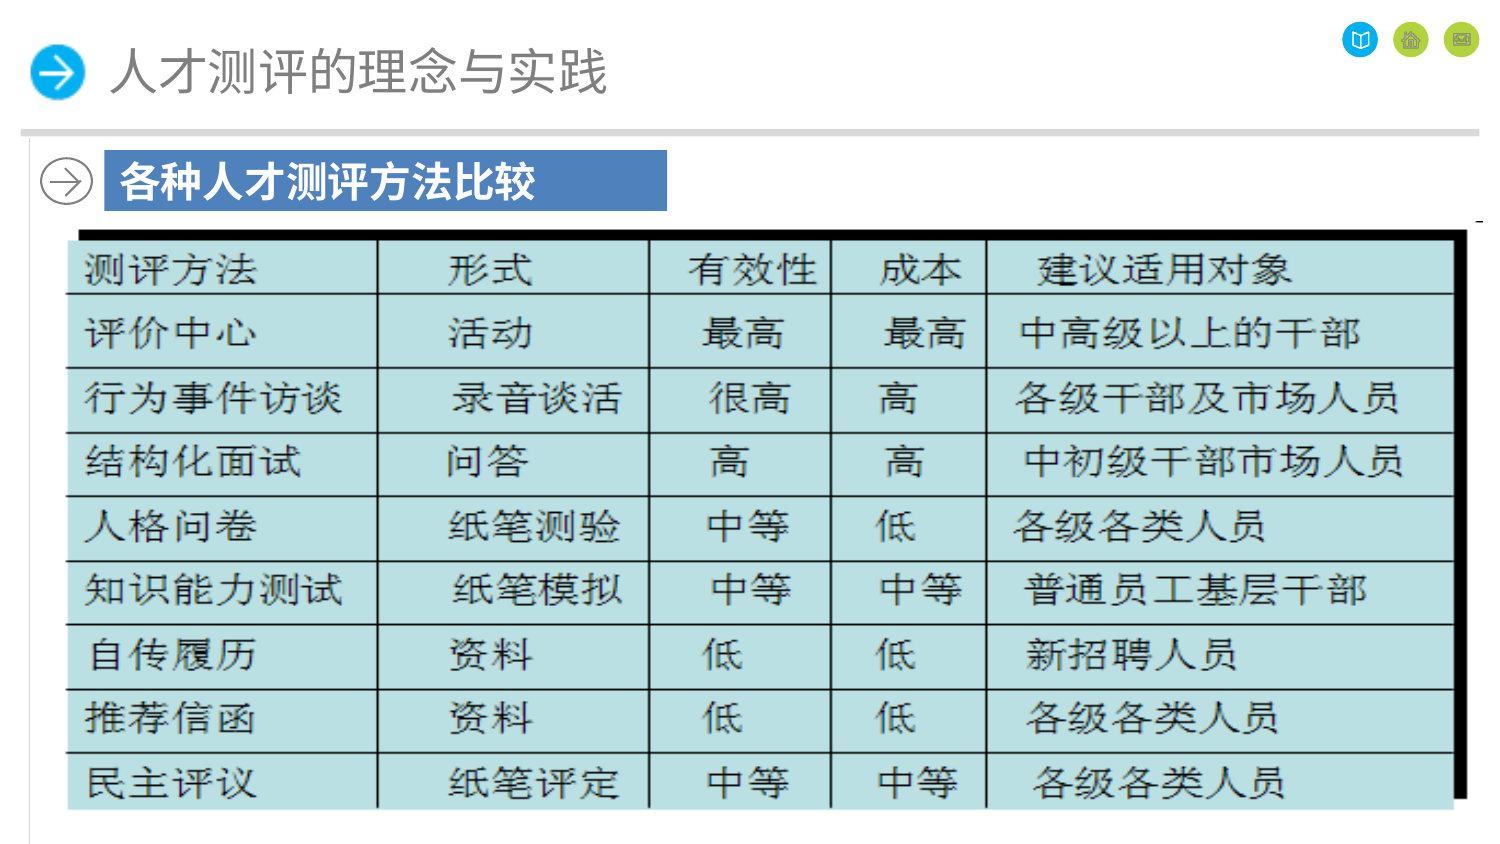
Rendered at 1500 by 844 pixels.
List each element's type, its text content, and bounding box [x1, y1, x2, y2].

text_box [1441, 19, 1482, 60]
text_box [1394, 19, 1431, 60]
picture [29, 43, 89, 104]
picture [1397, 27, 1422, 50]
picture [1452, 32, 1472, 47]
text_box 人才测评的理念与实践 [93, 33, 624, 108]
text_box [18, 127, 1481, 138]
picture [52, 220, 1483, 812]
text_box [1340, 19, 1380, 60]
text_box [40, 149, 668, 212]
